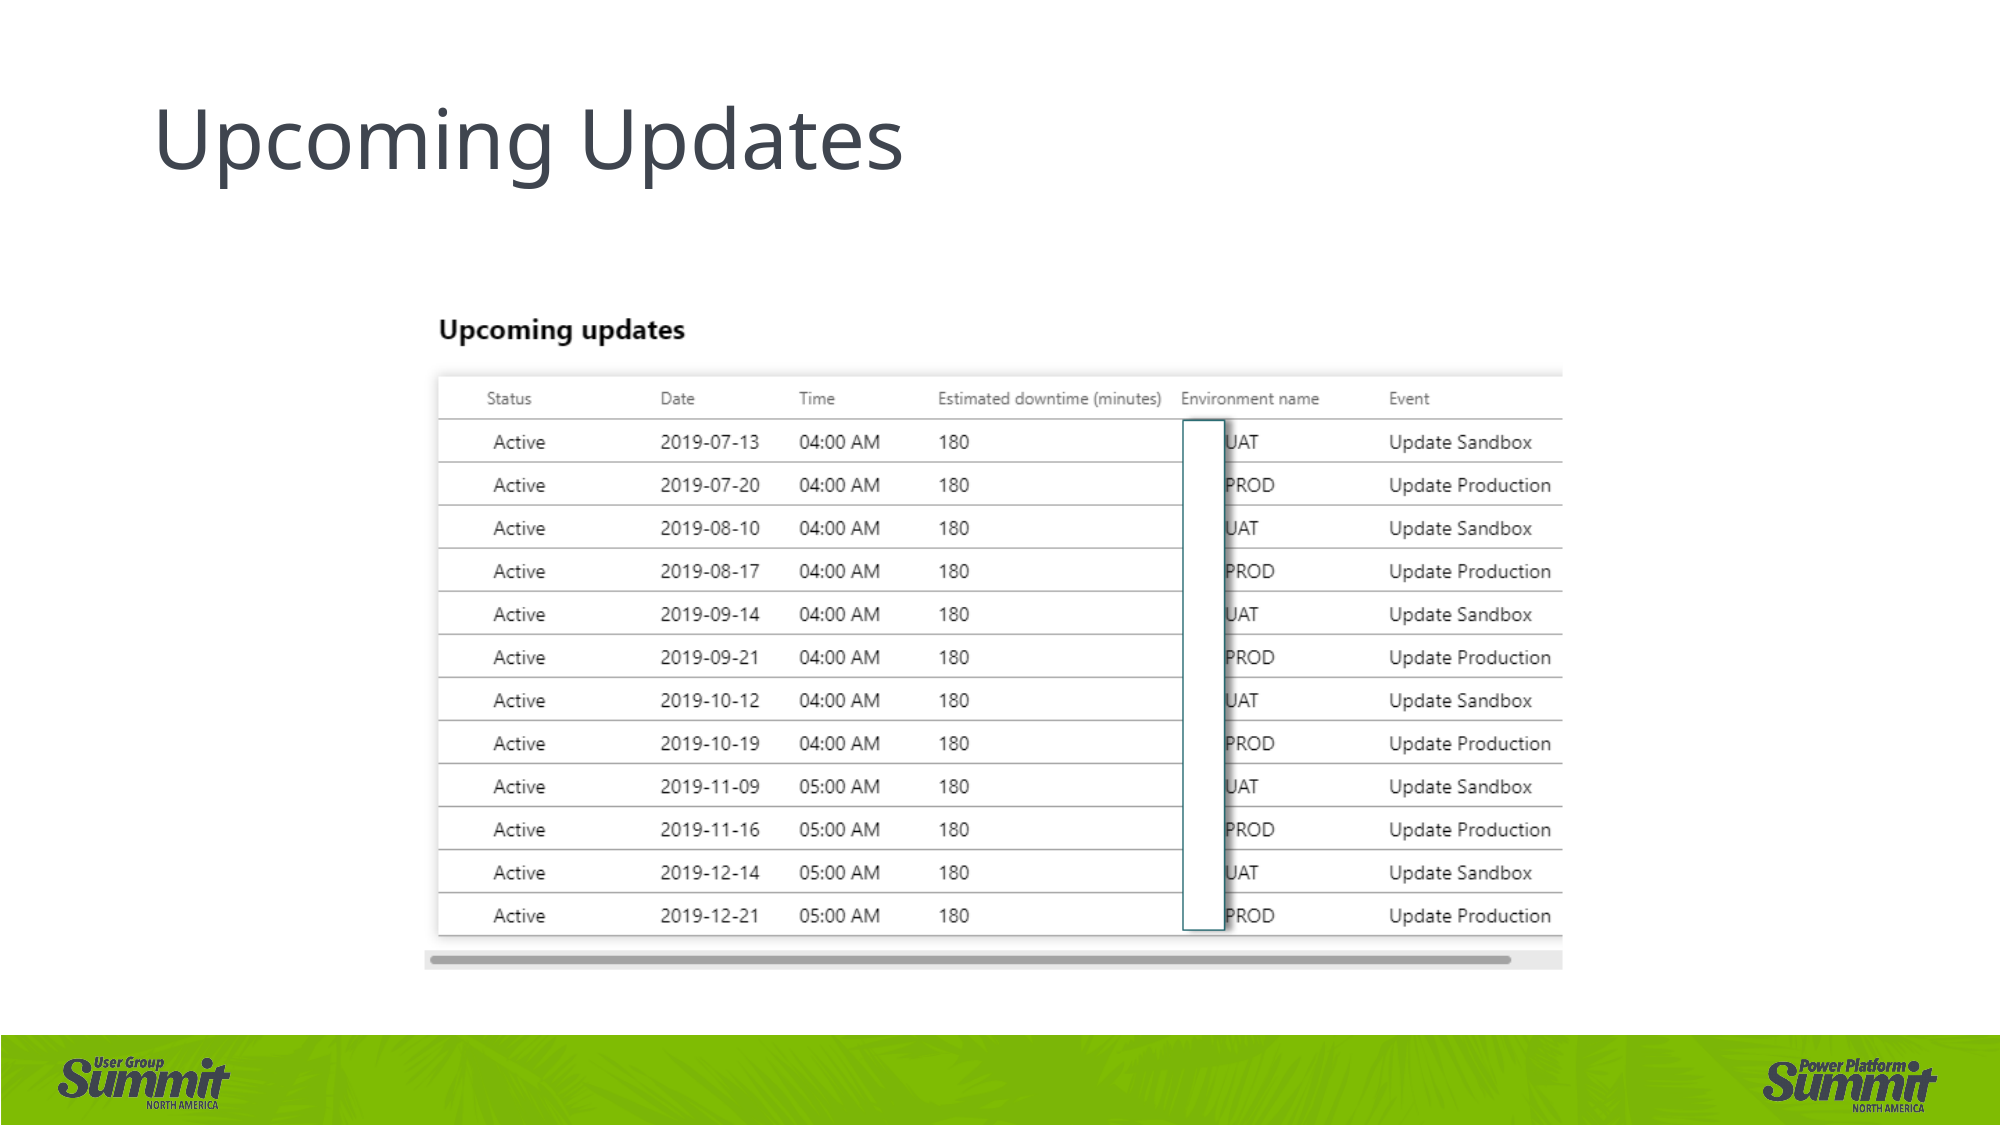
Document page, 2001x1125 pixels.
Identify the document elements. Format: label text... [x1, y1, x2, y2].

picture [0, 1023, 2000, 1125]
title Upcoming Updates [137, 59, 1863, 225]
picture [421, 299, 1578, 981]
